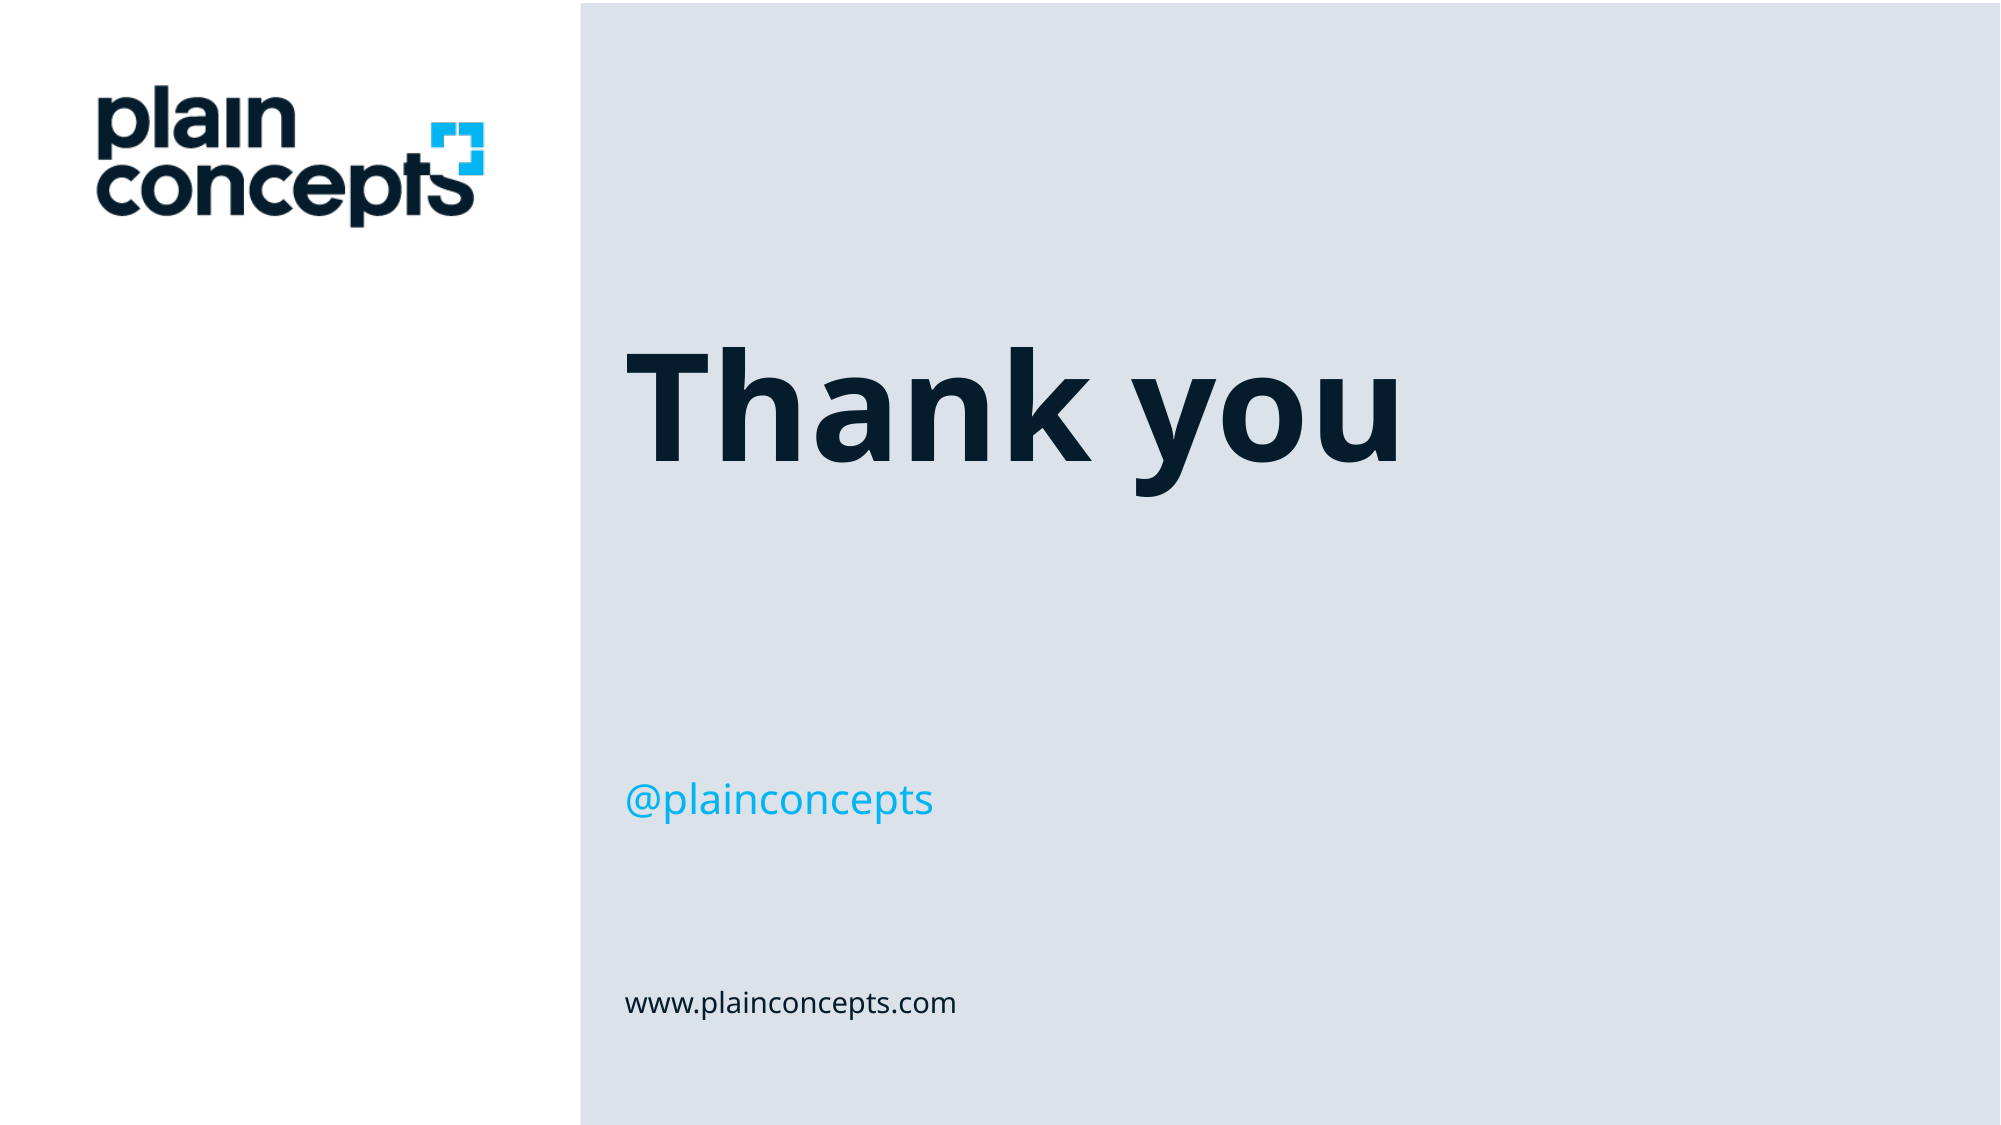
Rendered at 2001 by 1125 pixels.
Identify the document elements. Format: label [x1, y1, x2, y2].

picture [0, 0, 581, 313]
